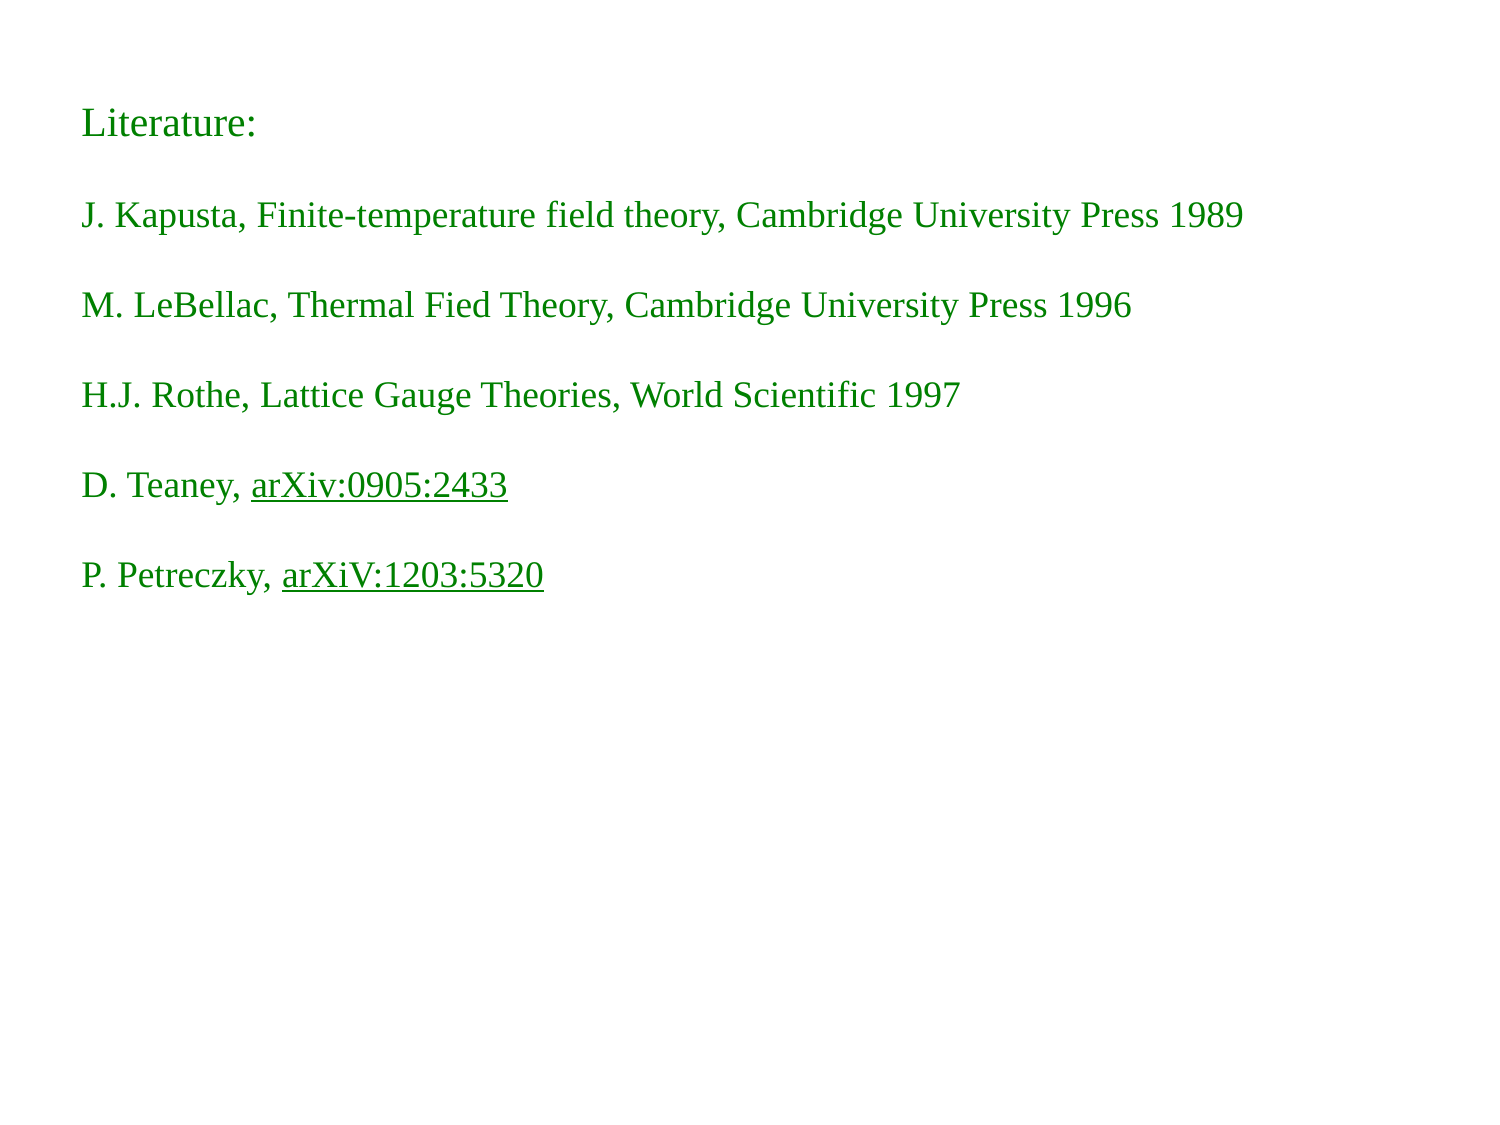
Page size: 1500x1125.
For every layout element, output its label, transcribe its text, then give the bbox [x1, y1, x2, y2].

text_box Literature: J. Kapusta, Finite-temperature field theory, Cambridge University Press 1989 M. LeBellac, Thermal Fied Theory, Cambridge University Press 1996 H.J. Rothe, Lattice Gauge Theories, World Scientific 1997 D. Teaney, arXiv:0905:2433 P. Petreczky, arXiV:1203:5320 [66, 87, 1261, 693]
